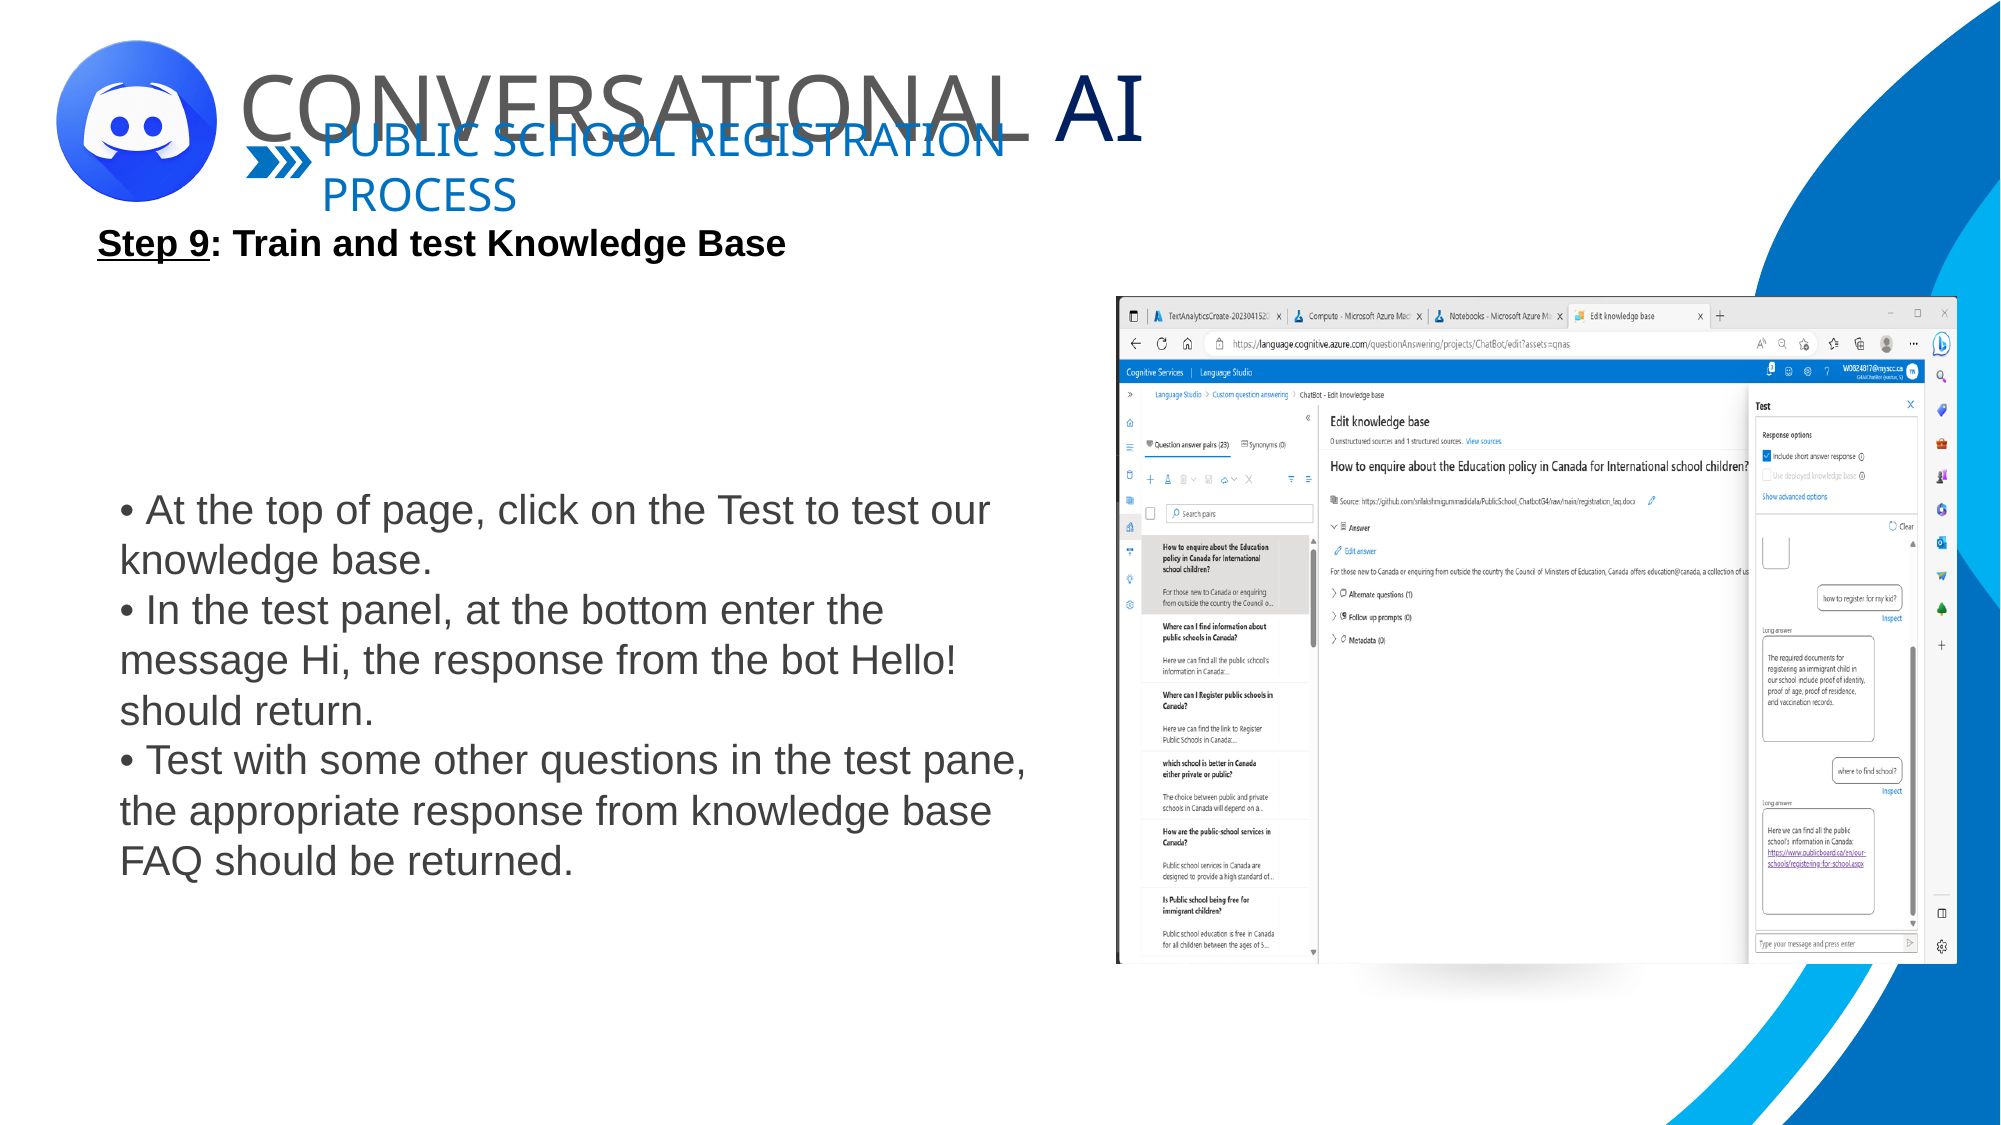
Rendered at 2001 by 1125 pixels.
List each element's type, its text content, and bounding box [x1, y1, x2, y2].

picture [1115, 296, 1957, 964]
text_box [245, 146, 312, 179]
text_box • At the top of page, click on the Test to test our knowledge base. • In the test panel, at the bottom enter the message Hi, the response from the bot Hello! should return. • Test with some other questions in the test pane, the appropriate response from knowledge base FAQ should be returned. [104, 475, 1072, 891]
text_box PUBLIC SCHOOL REGISTRATION PROCESS [321, 102, 1227, 212]
picture [49, 33, 224, 209]
text_box CONVERSATIONAL AI [224, 42, 1213, 167]
text_box Step 9: Train and test Knowledge Base [82, 212, 2000, 272]
